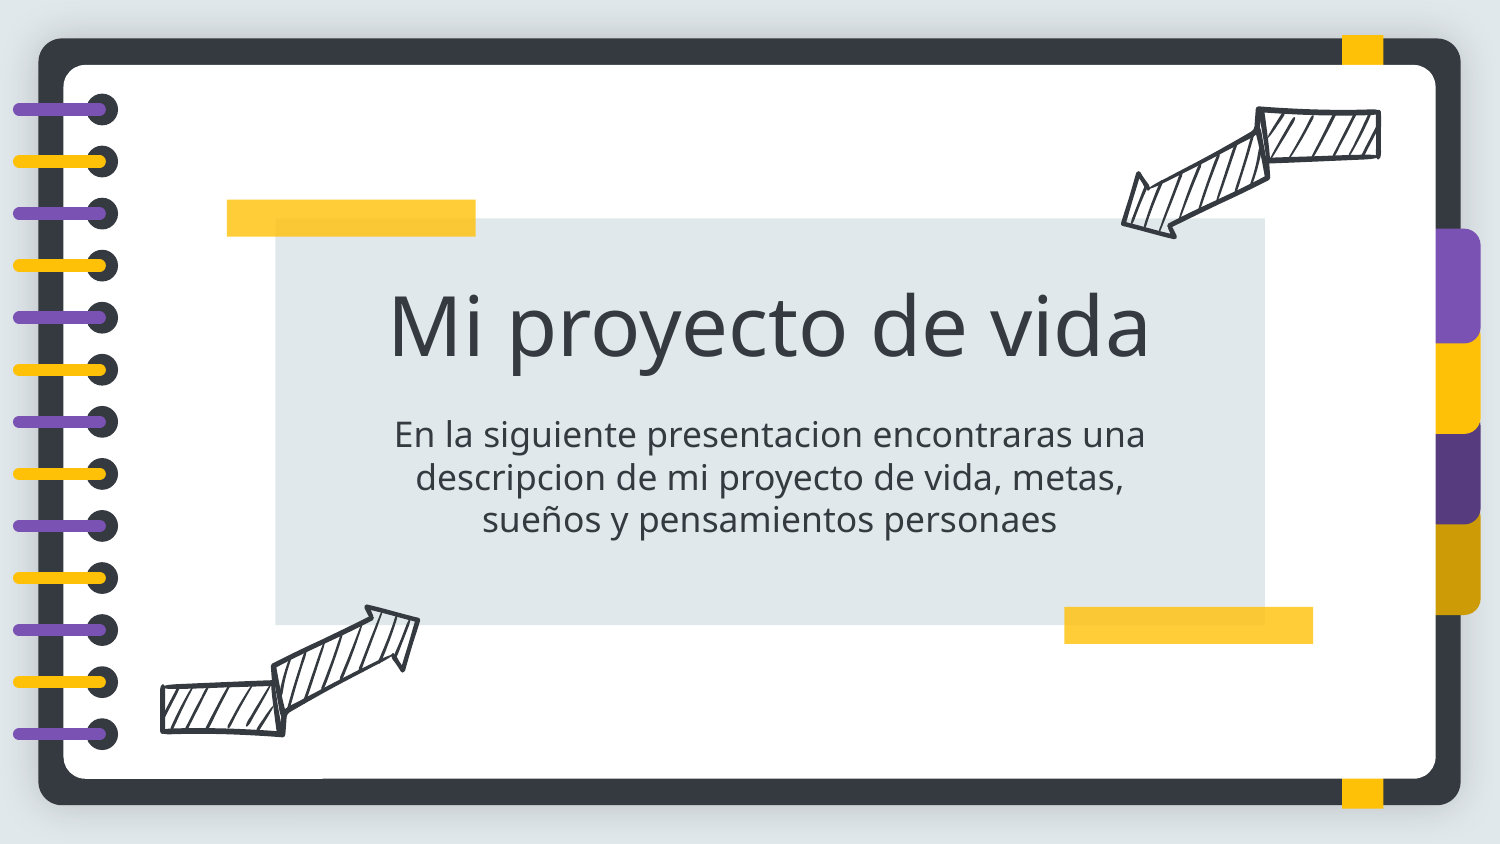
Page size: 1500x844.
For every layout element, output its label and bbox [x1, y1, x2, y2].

text_box [226, 199, 1314, 645]
text_box [159, 604, 421, 738]
text_box [1120, 106, 1382, 240]
